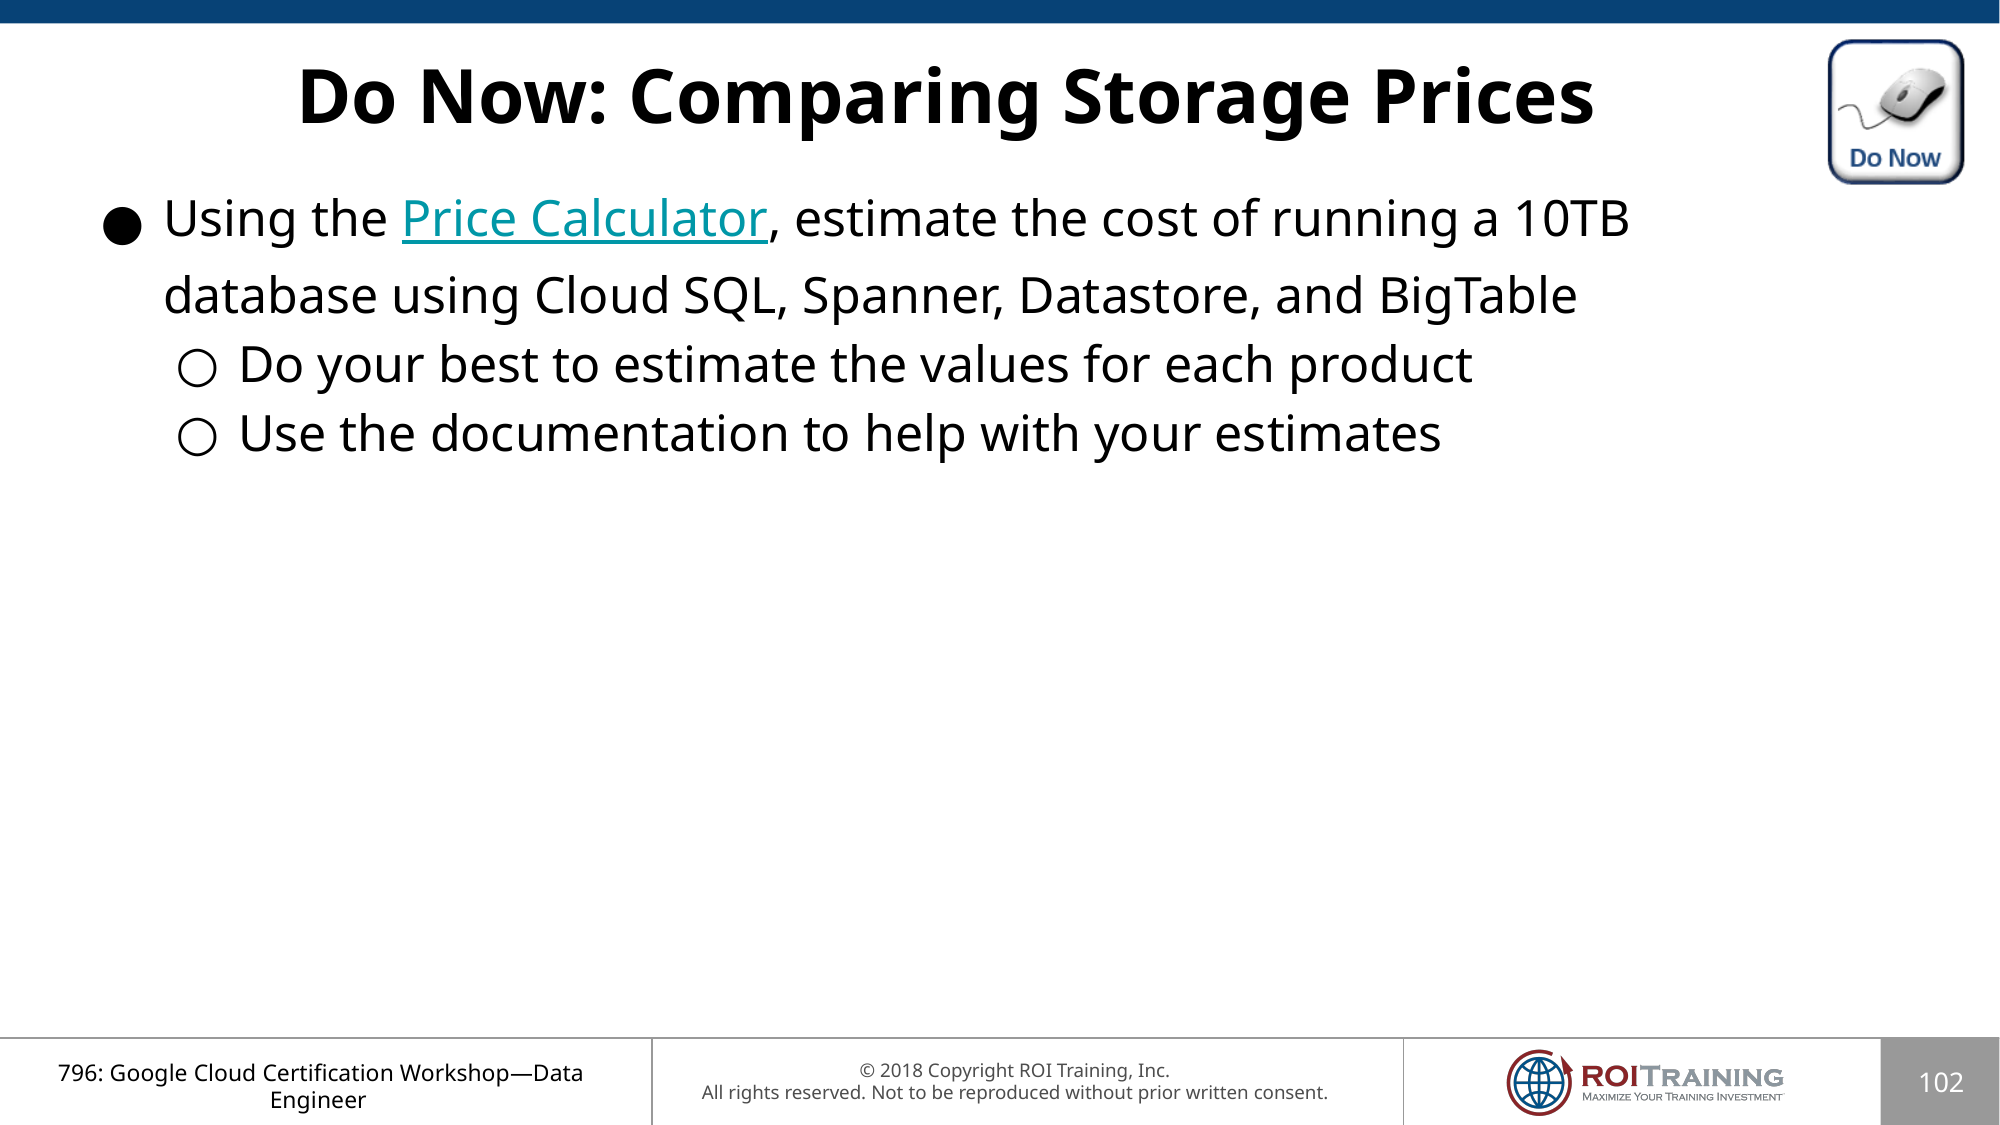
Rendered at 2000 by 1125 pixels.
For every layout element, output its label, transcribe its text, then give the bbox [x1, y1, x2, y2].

title Do Now: Comparing Storage Prices [68, 30, 1825, 155]
list Using the Price Calculator, estimate the cost of running a 10TB database using Cloud SQL, Spanner, Datastore, and BigTable Do your best to estimate the values for each product Use the documentation to help with your estimates [68, 155, 1825, 993]
picture [1825, 37, 1972, 191]
picture [1498, 1048, 1789, 1117]
